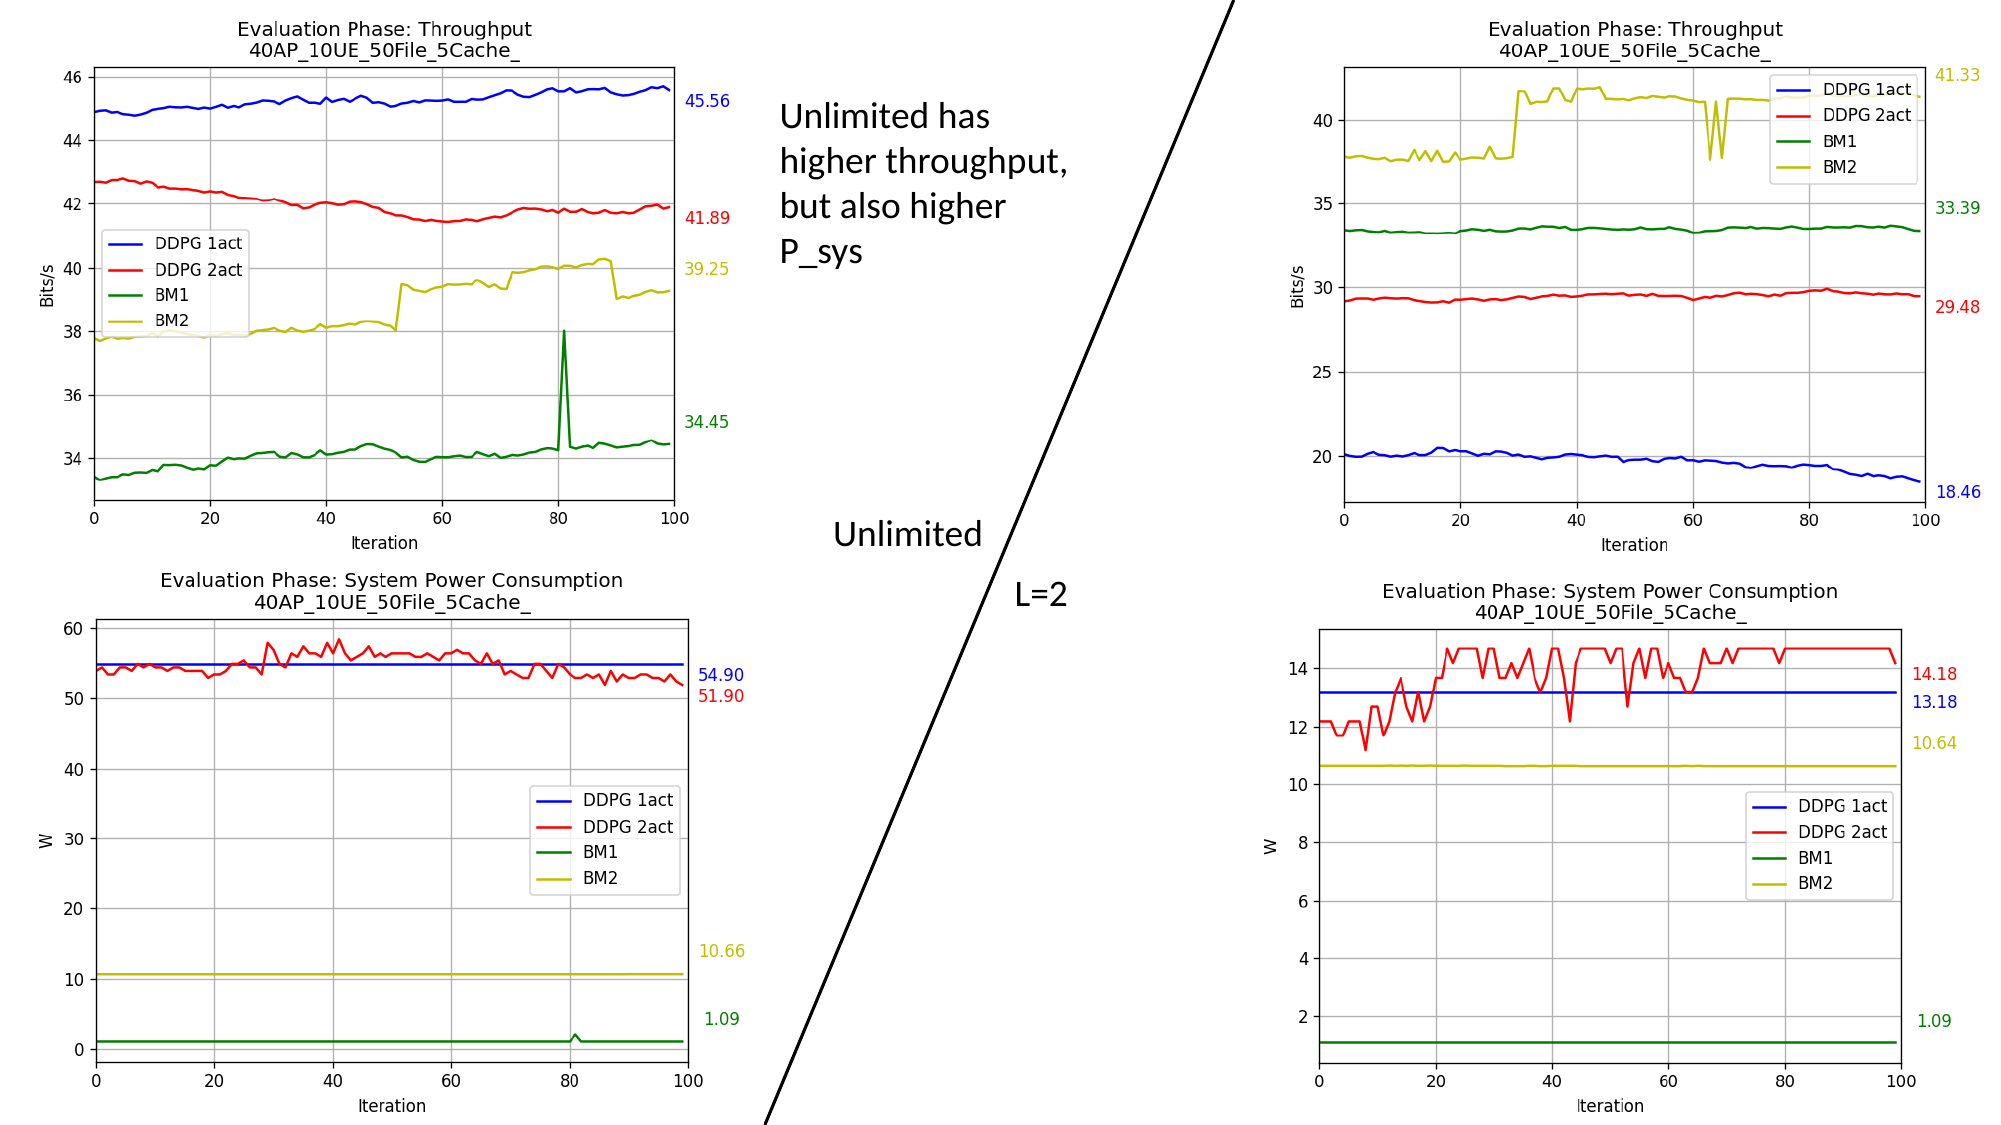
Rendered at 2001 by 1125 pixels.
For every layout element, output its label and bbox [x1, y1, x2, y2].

picture [0, 0, 764, 1124]
picture [1225, 0, 2000, 1124]
text_box [764, 0, 1234, 1125]
